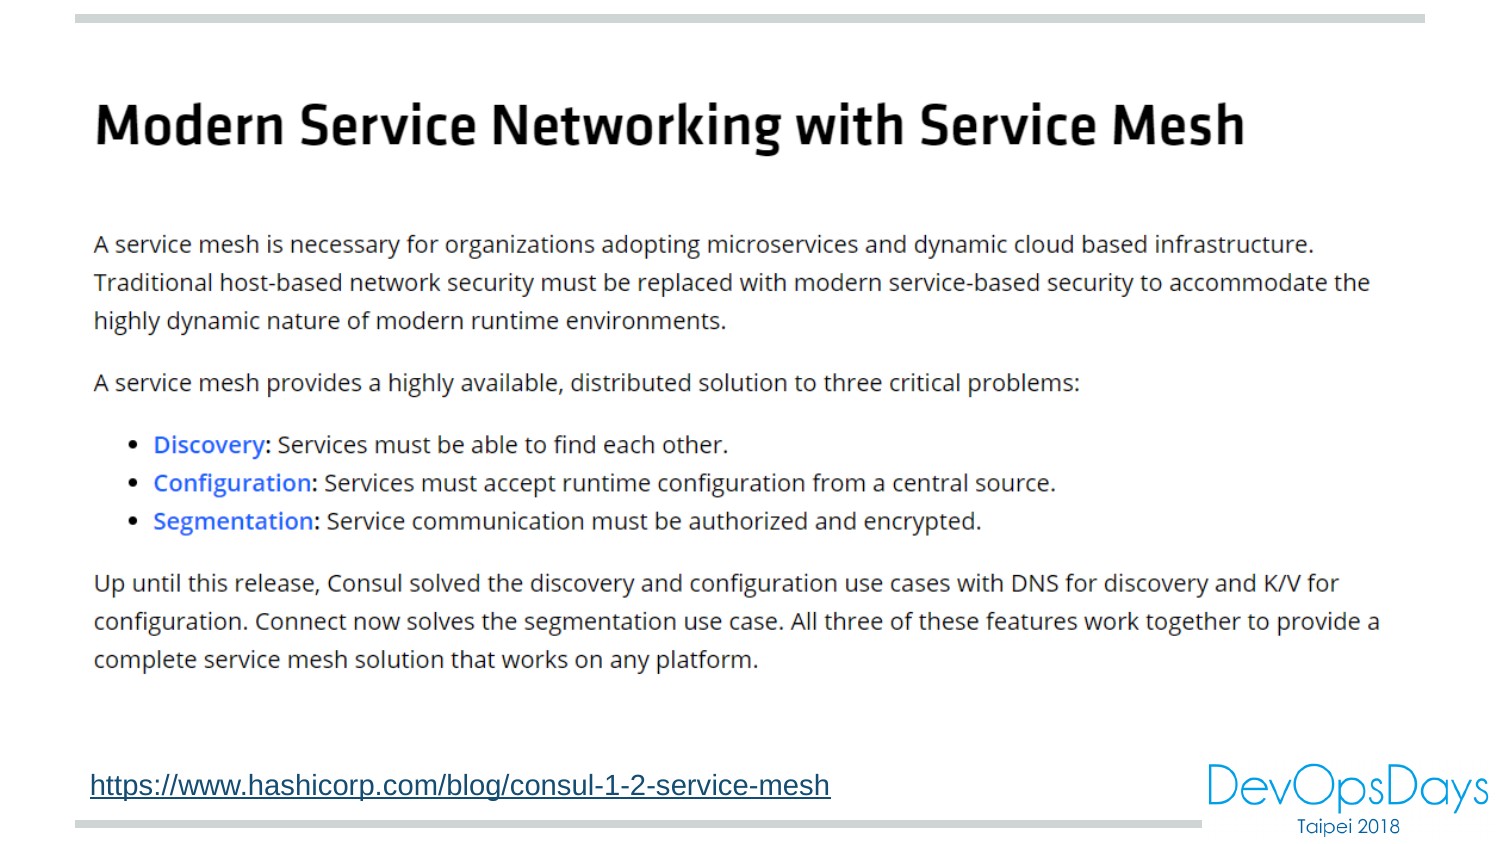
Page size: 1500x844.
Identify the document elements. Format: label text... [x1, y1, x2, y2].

picture [1202, 757, 1494, 844]
text_box https://www.hashicorp.com/blog/consul-1-2-service-mesh [75, 759, 846, 844]
picture [6, 62, 1491, 717]
